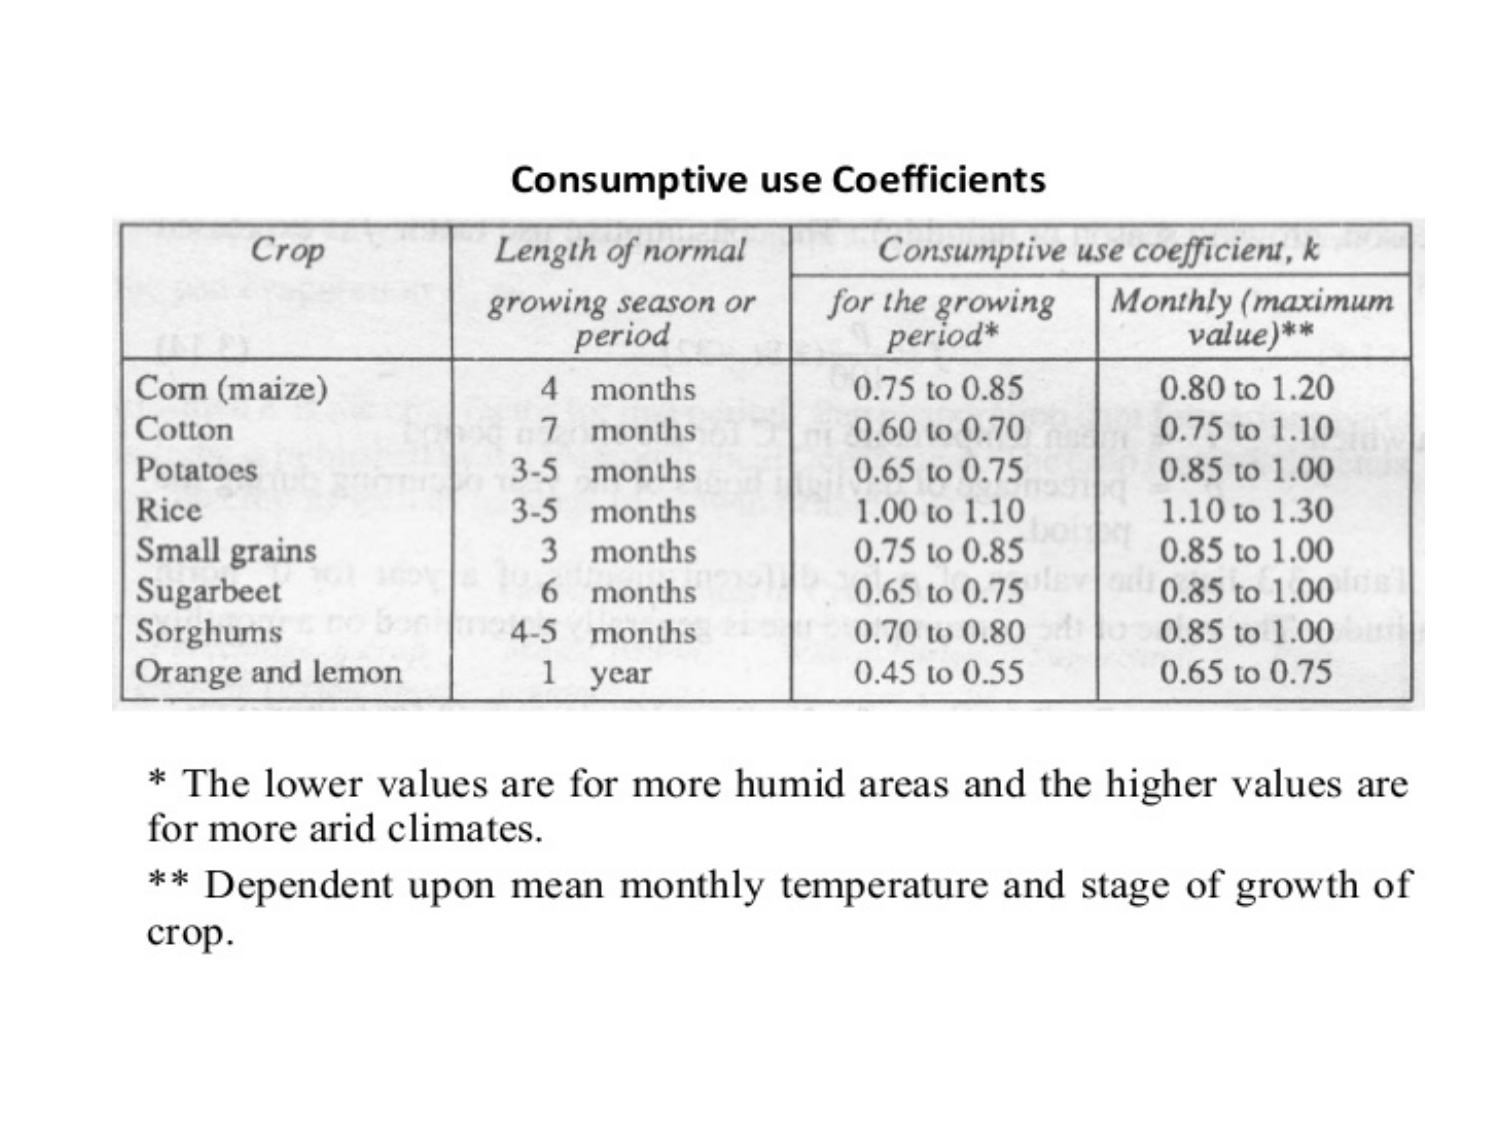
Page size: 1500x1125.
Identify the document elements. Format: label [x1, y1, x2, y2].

list [112, 74, 1426, 1006]
